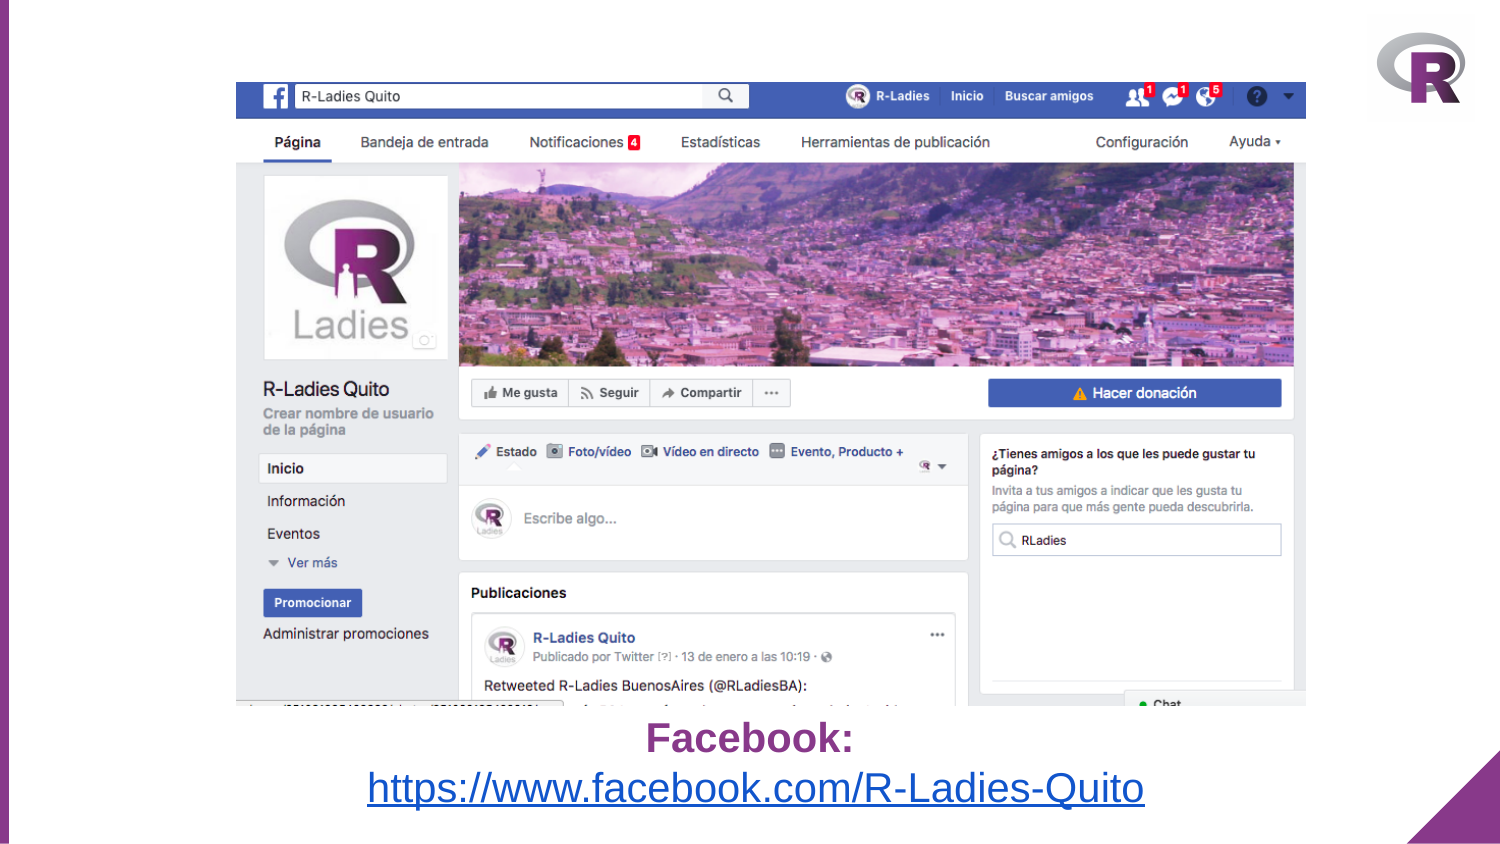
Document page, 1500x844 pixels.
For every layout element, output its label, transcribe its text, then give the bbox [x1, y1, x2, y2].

picture [235, 82, 1306, 706]
picture [1367, 14, 1475, 122]
text_box Facebook: https://www.facebook.com/R-Ladies-Quito [312, 715, 1199, 802]
